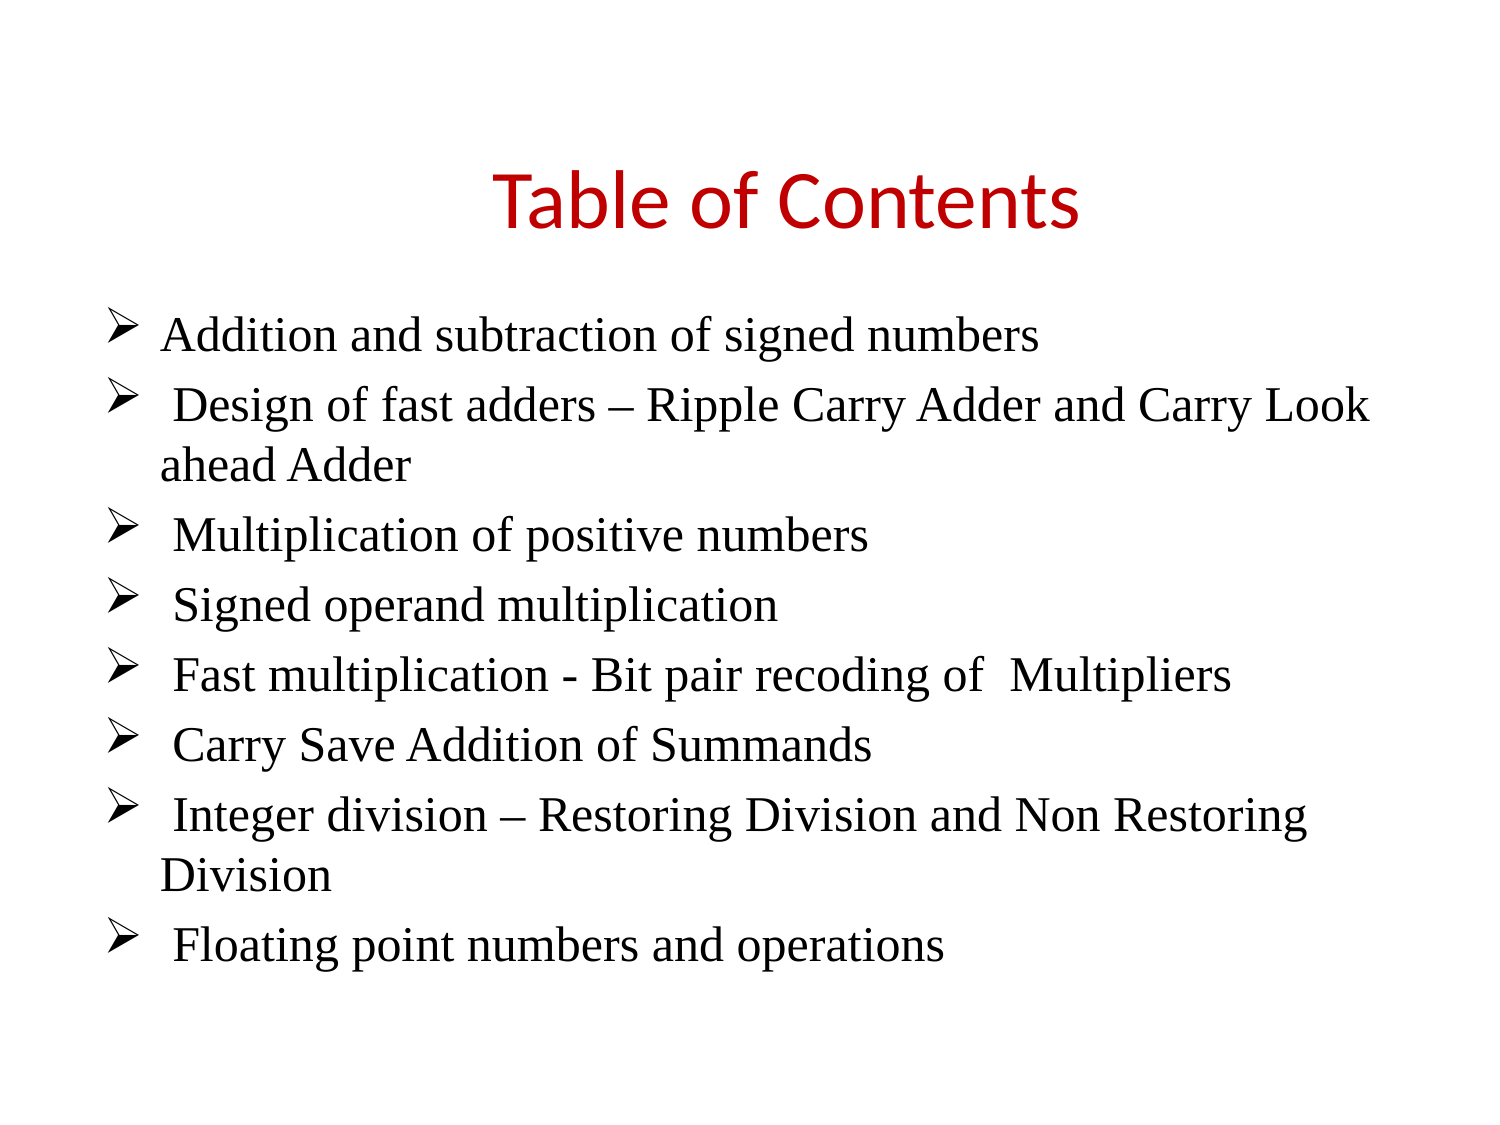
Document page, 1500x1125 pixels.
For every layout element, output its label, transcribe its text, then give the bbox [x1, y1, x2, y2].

title Table of Contents [112, 101, 1463, 290]
list Addition and subtraction of signed numbers Design of fast adders – Ripple Carry Adder and Carry Look ahead Adder Multiplication of positive numbers Signed operand multiplication Fast multiplication - Bit pair recoding of Multipliers Carry Save Addition of Summands Integer division – Restoring Division and Non Restoring Division Floating point numbers and operations [88, 293, 1439, 1037]
